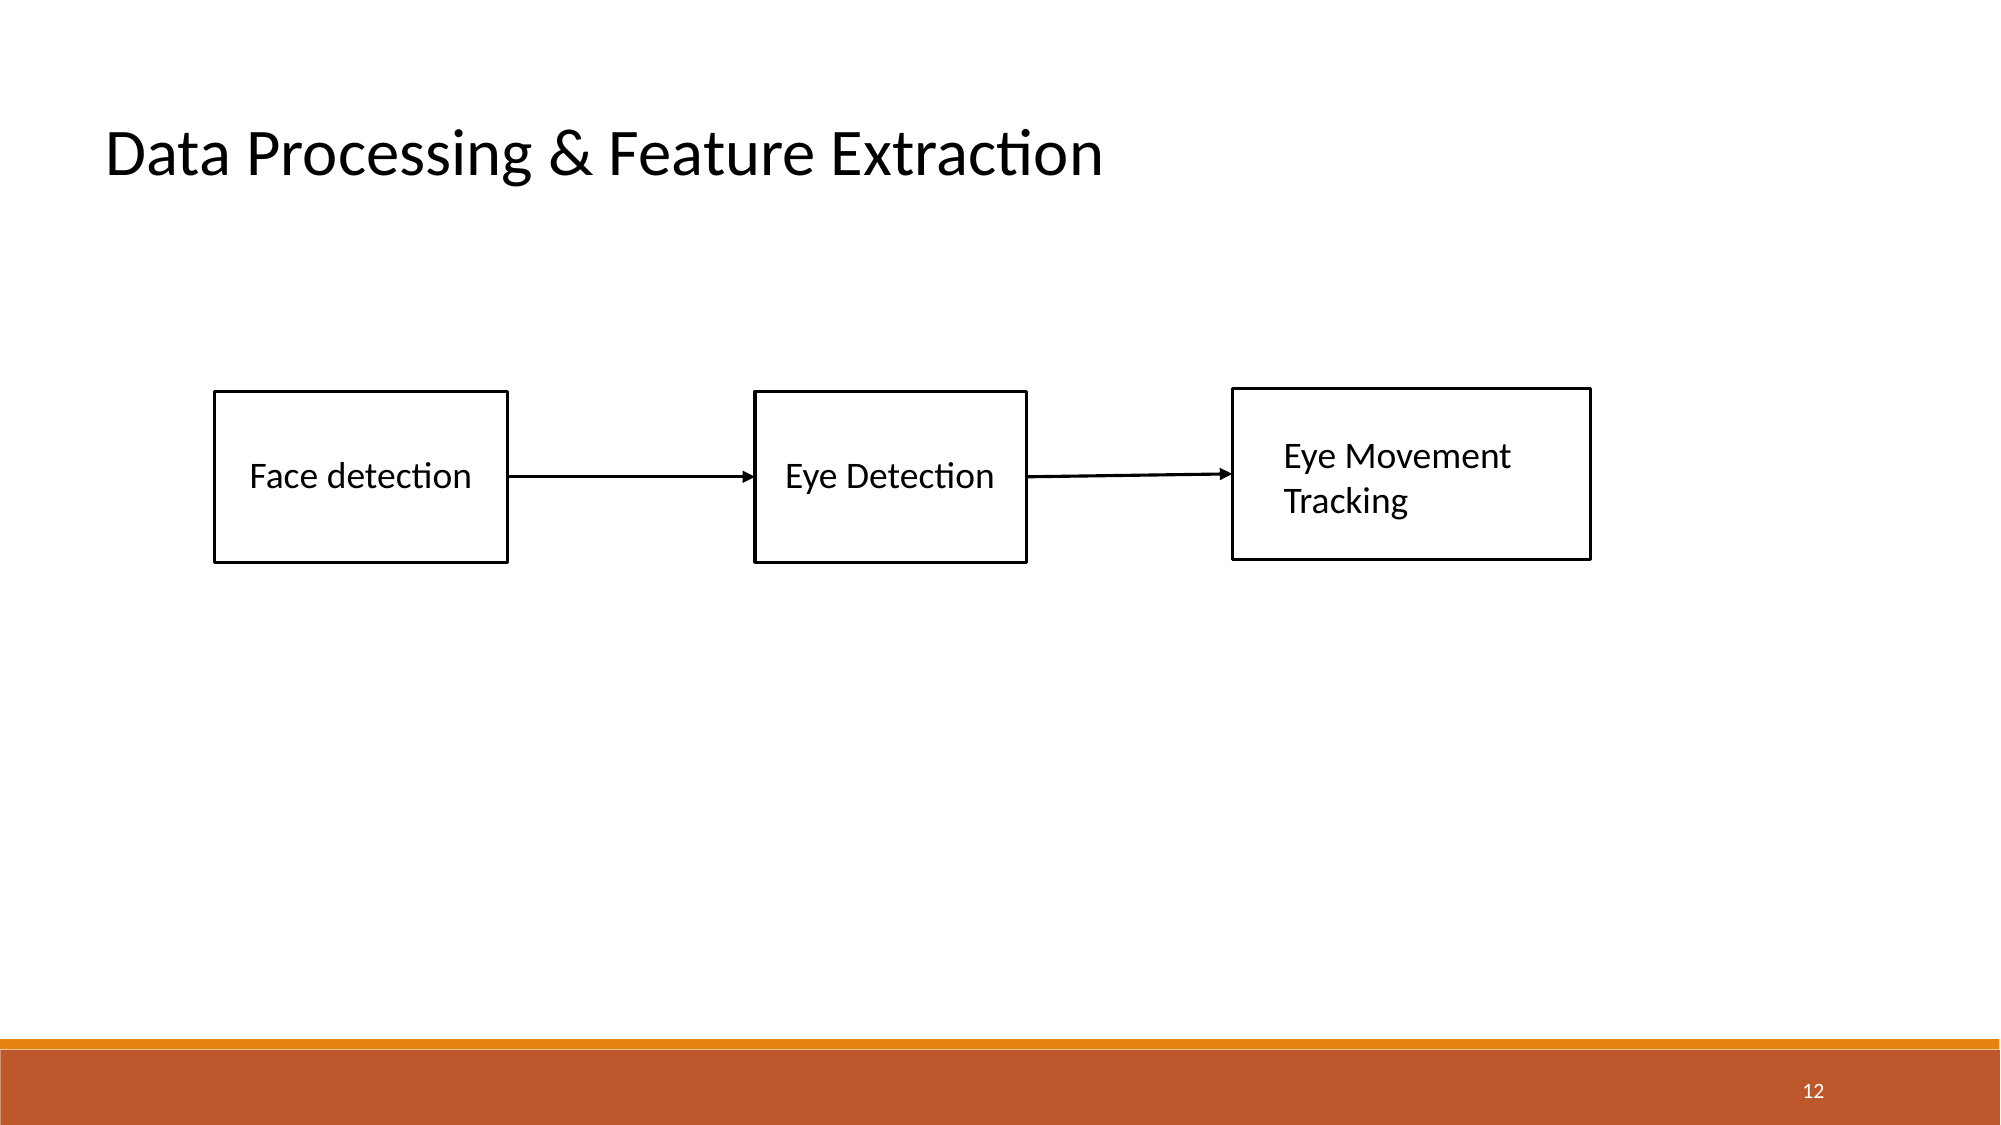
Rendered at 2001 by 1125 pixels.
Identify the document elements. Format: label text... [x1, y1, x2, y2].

text_box [213, 390, 509, 564]
text_box Data Processing & Feature Extraction [90, 101, 1133, 197]
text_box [1025, 473, 1233, 478]
slide_number 12 [1624, 1059, 1840, 1120]
text_box [1231, 387, 1592, 561]
text_box [754, 390, 1028, 564]
text_box Face detection [234, 444, 513, 504]
text_box Eye Detection [770, 444, 1042, 504]
text_box Eye Movement Tracking [1268, 423, 1532, 529]
